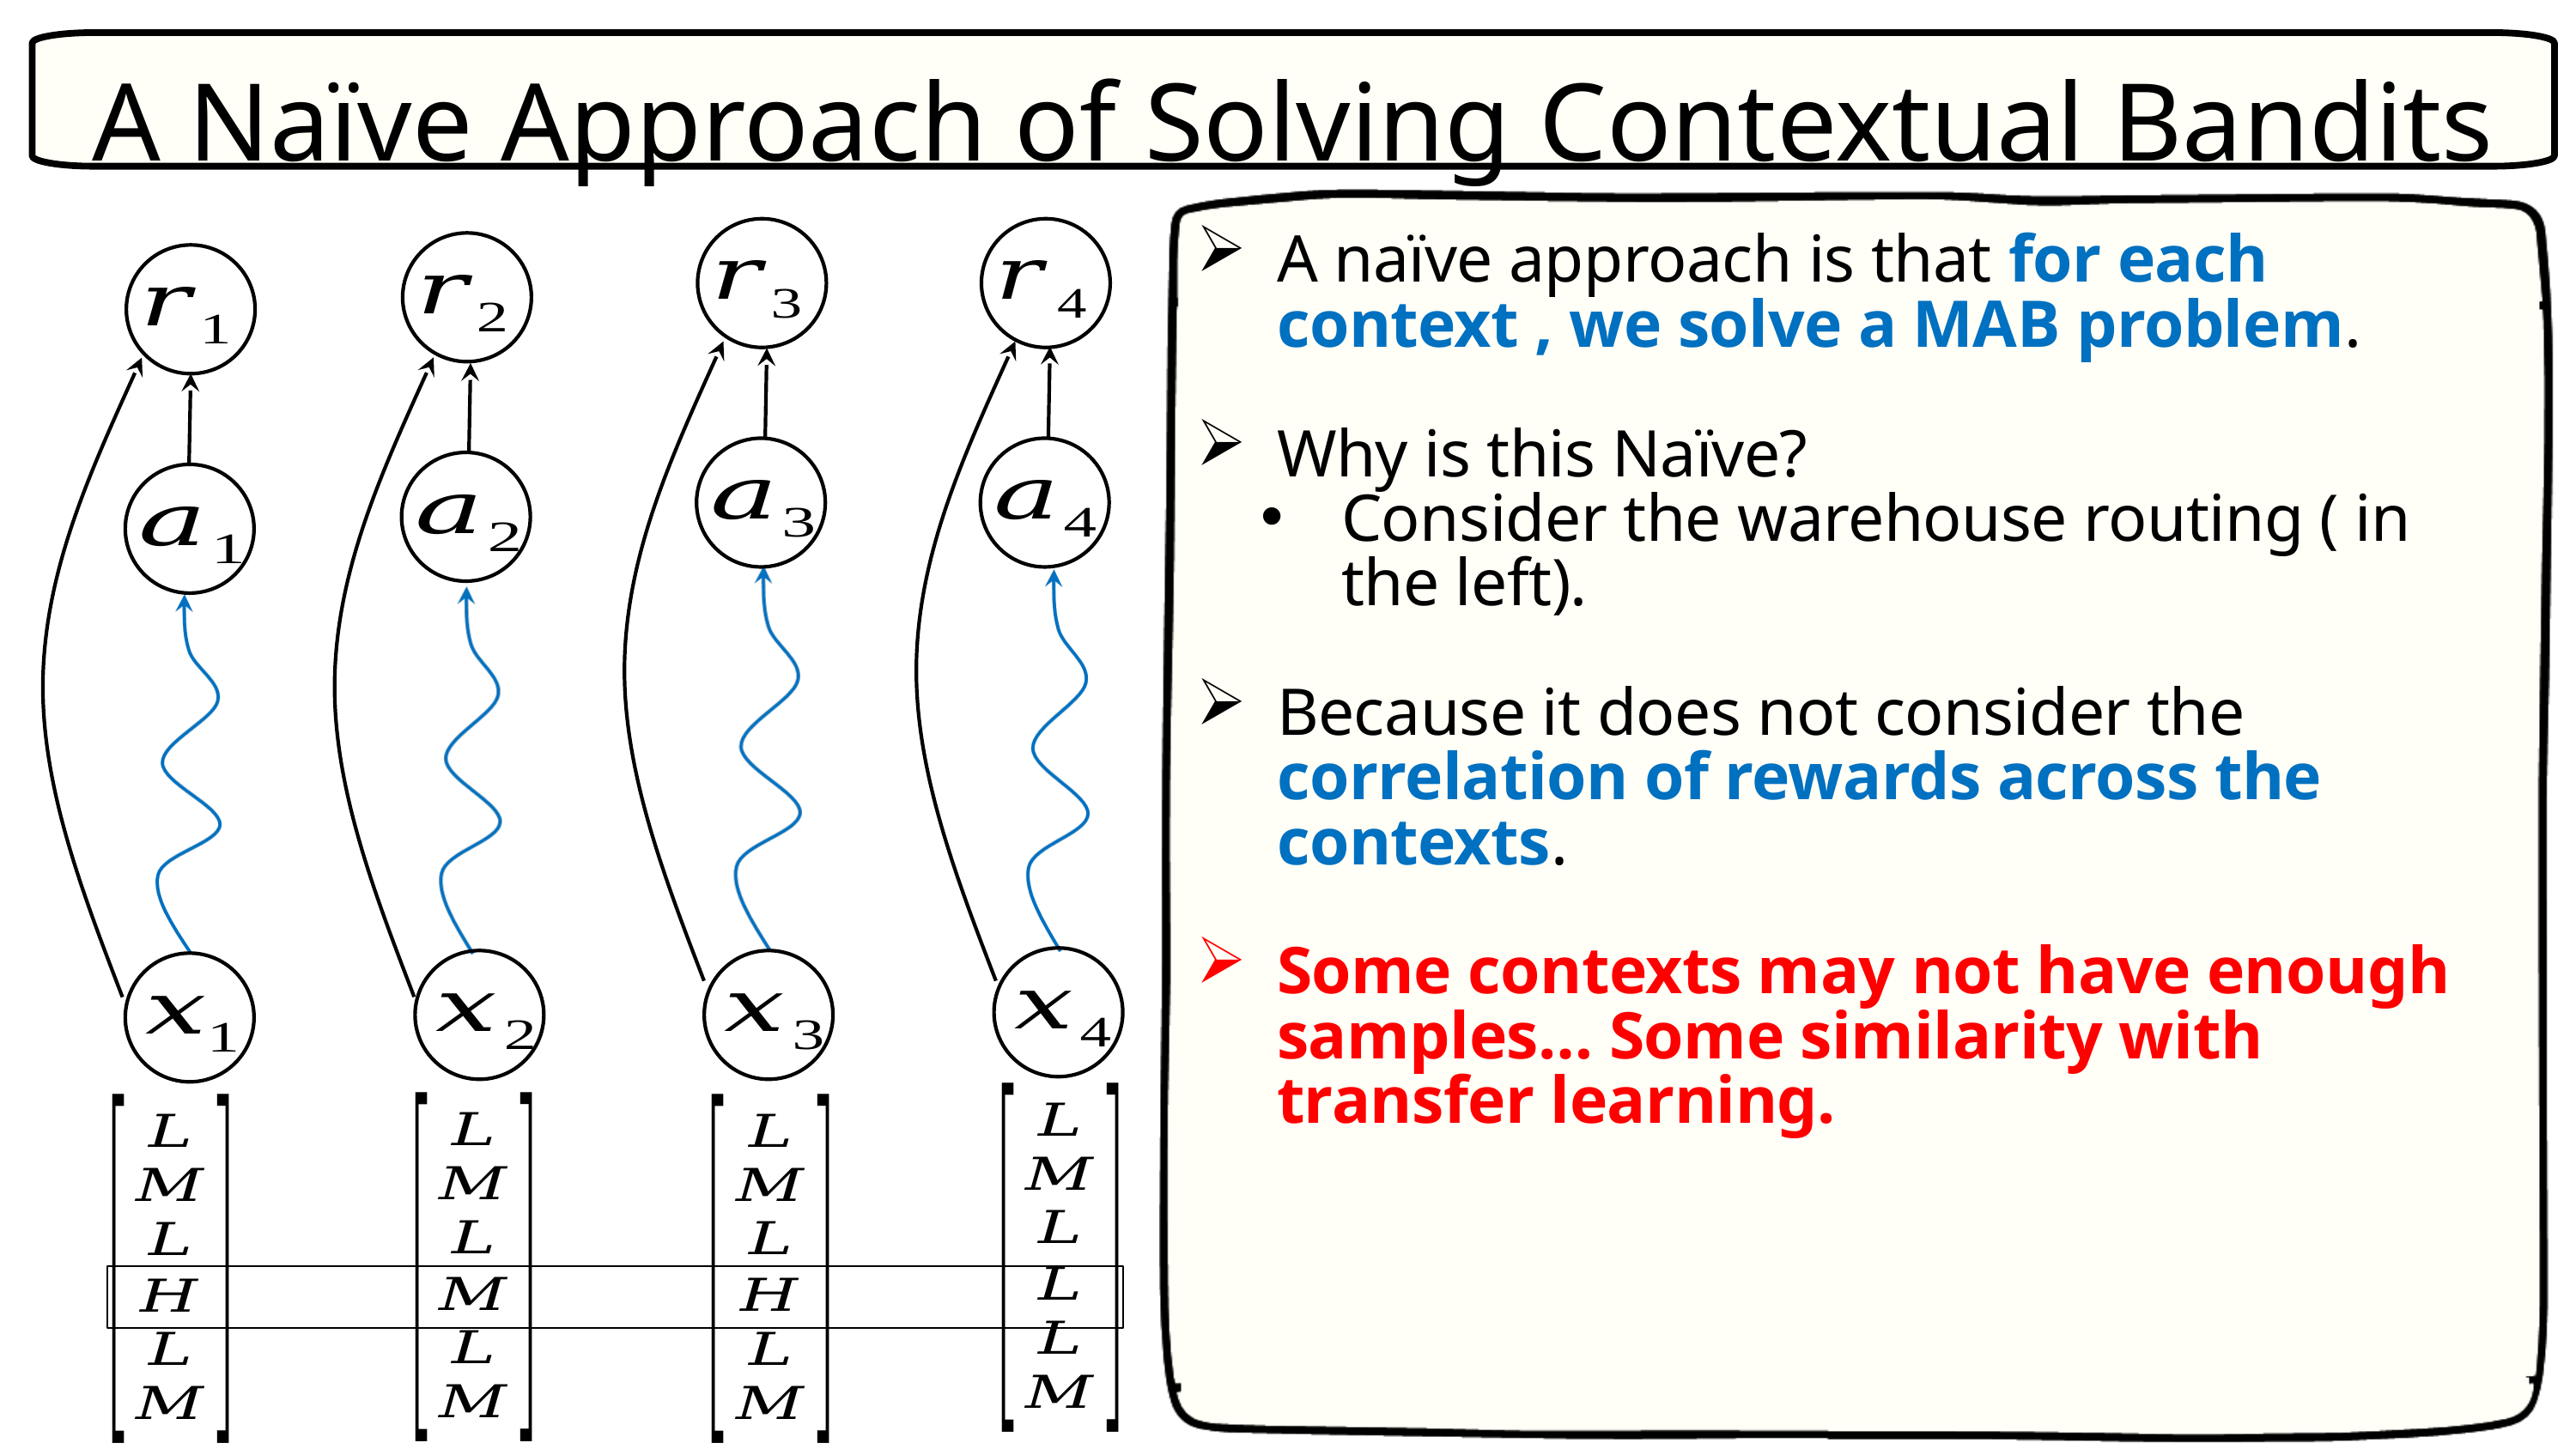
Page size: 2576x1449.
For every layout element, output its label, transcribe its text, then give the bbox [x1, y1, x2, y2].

text_box [355, 357, 434, 546]
picture [155, 548, 1090, 955]
text_box [640, 341, 725, 546]
text_box [125, 243, 258, 376]
text_box [695, 962, 706, 982]
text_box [468, 362, 471, 454]
text_box [992, 955, 1125, 1079]
text_box [428, 450, 532, 546]
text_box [764, 348, 768, 440]
text_box [932, 341, 1017, 546]
picture [1158, 189, 2555, 1449]
text_box A Naïve Approach of Solving Contextual Bandits [10, 0, 2576, 183]
text_box [40, 357, 143, 998]
text_box [136, 463, 256, 582]
text_box [1010, 436, 1111, 549]
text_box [188, 373, 191, 465]
text_box [702, 962, 835, 1082]
text_box [696, 216, 829, 349]
text_box [979, 216, 1113, 349]
text_box [398, 962, 416, 998]
text_box [400, 231, 533, 364]
text_box [987, 962, 998, 982]
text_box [32, 32, 2555, 167]
text_box [123, 961, 256, 1084]
text_box [413, 962, 546, 1082]
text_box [1048, 346, 1051, 438]
text_box [718, 436, 828, 546]
text_box [106, 1264, 1125, 1330]
